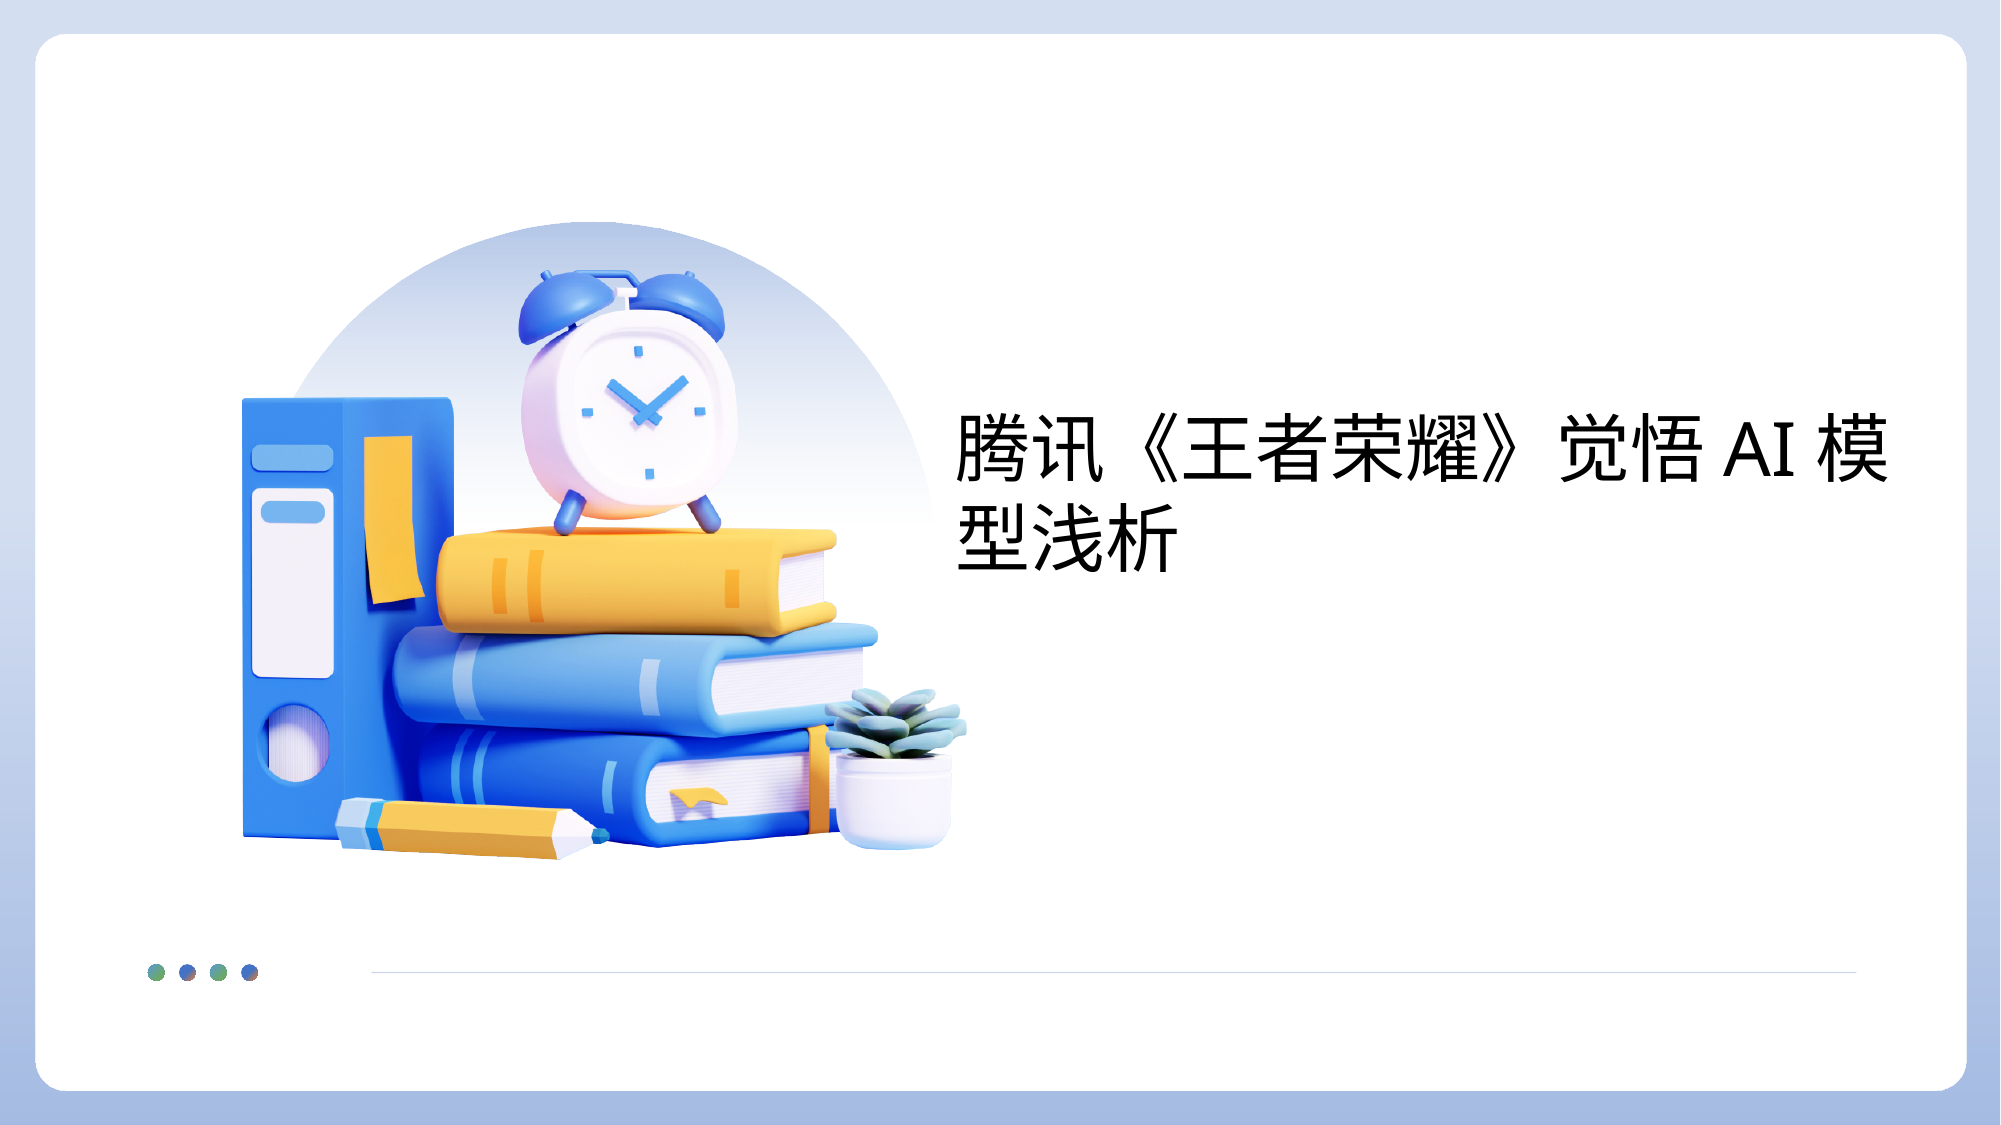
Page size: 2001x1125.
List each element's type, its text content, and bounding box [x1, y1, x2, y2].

text_box 腾讯《王者荣耀》觉悟AI模型浅析 [940, 394, 1975, 590]
picture [219, 267, 1056, 868]
